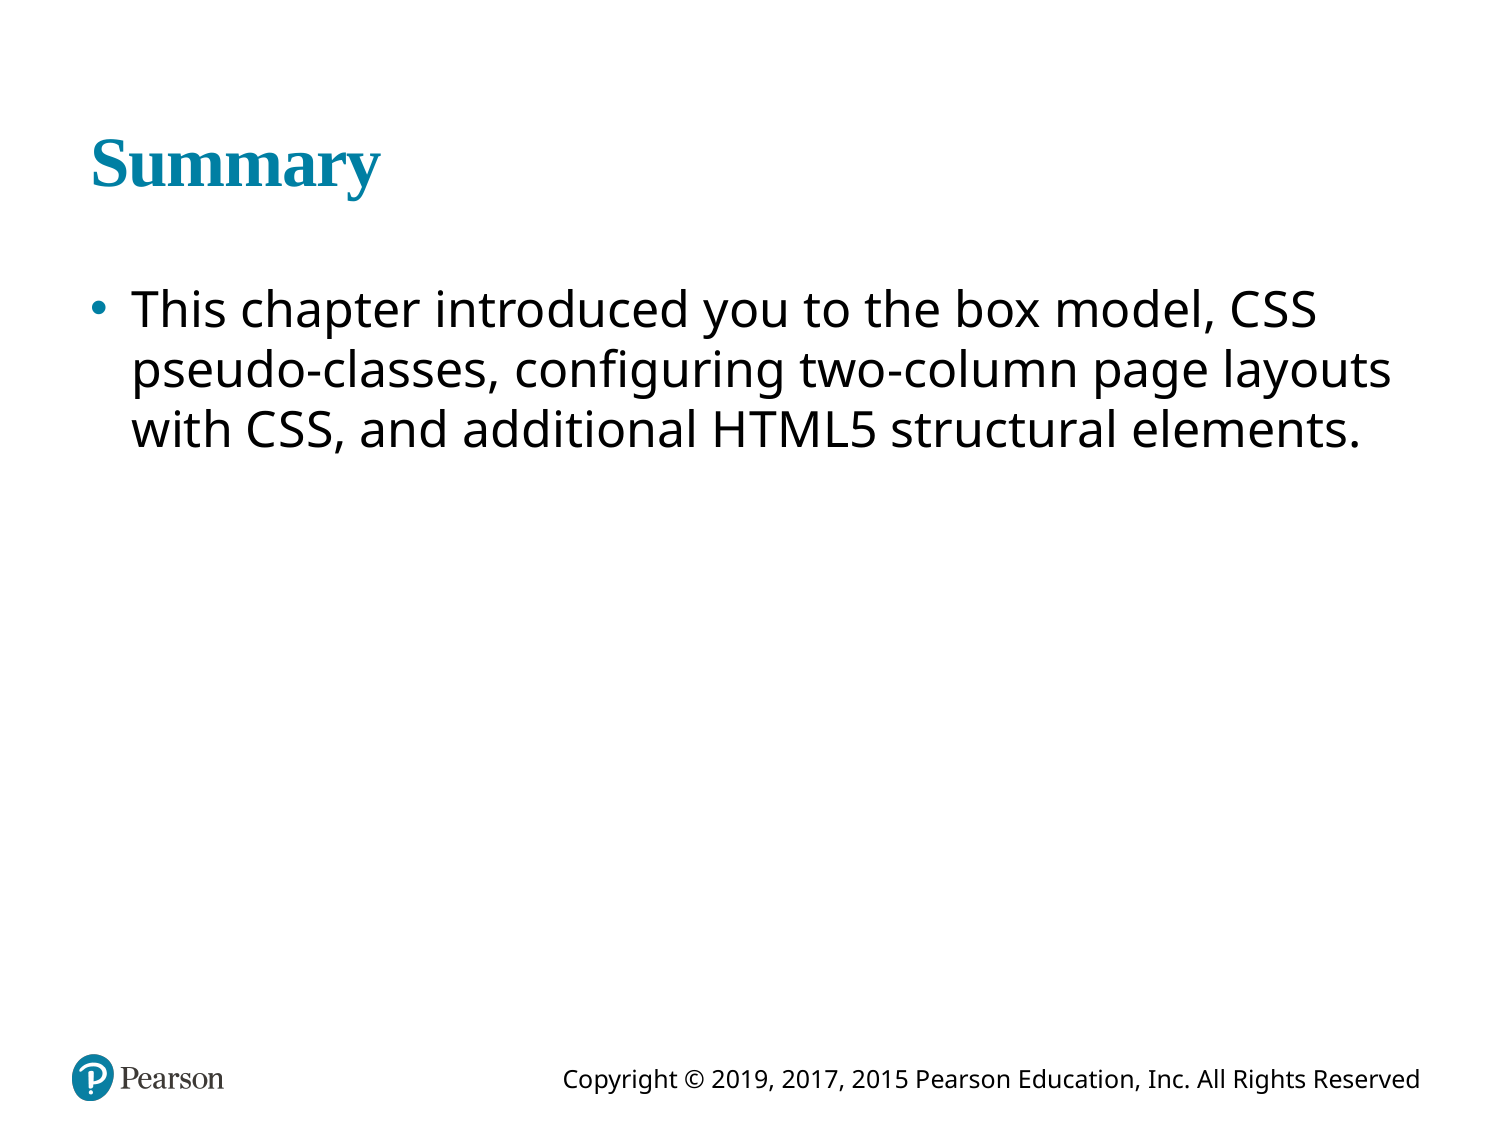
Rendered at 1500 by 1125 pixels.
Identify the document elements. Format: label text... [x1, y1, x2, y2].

list This chapter introduced you to the box model, C S S pseudo-classes, configuring two-column page layouts with C S S, and additional H T M L5 structural elements. [75, 262, 1425, 931]
title Summary [75, 0, 1425, 216]
picture [98, 1054, 224, 1101]
picture [80, 1063, 106, 1088]
picture [72, 1054, 88, 1070]
picture [72, 1087, 83, 1101]
